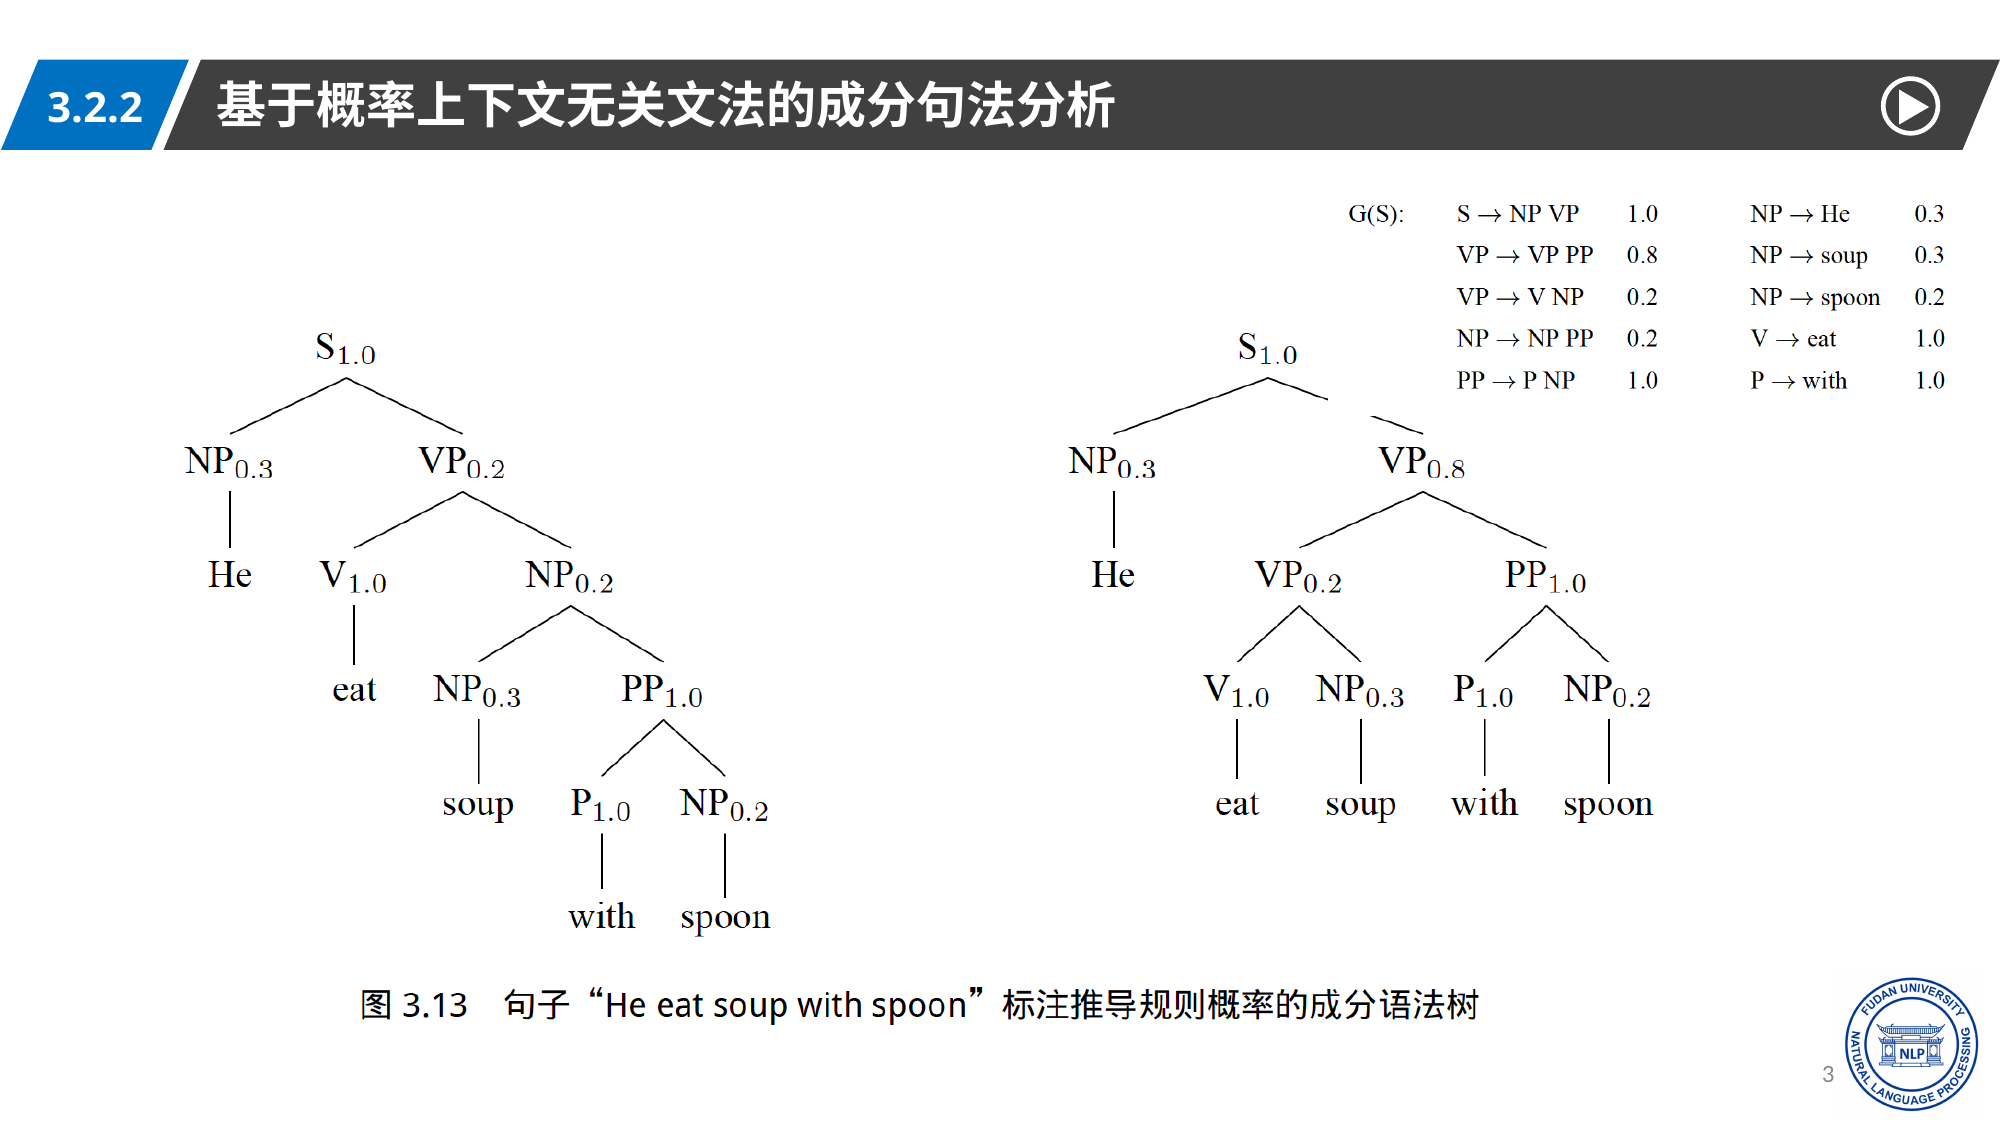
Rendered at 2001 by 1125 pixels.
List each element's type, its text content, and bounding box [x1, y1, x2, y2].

text_box [163, 59, 2000, 150]
text_box 3.2.2 [26, 73, 164, 138]
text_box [1883, 78, 1939, 134]
text_box 基于概率上下文无关文法的成分句法分析 [201, 66, 1132, 142]
text_box [32, 59, 189, 120]
picture [1834, 972, 1985, 1117]
slide_number 30 [1412, 1042, 1863, 1103]
text_box [1, 89, 157, 150]
picture [167, 174, 2000, 1040]
